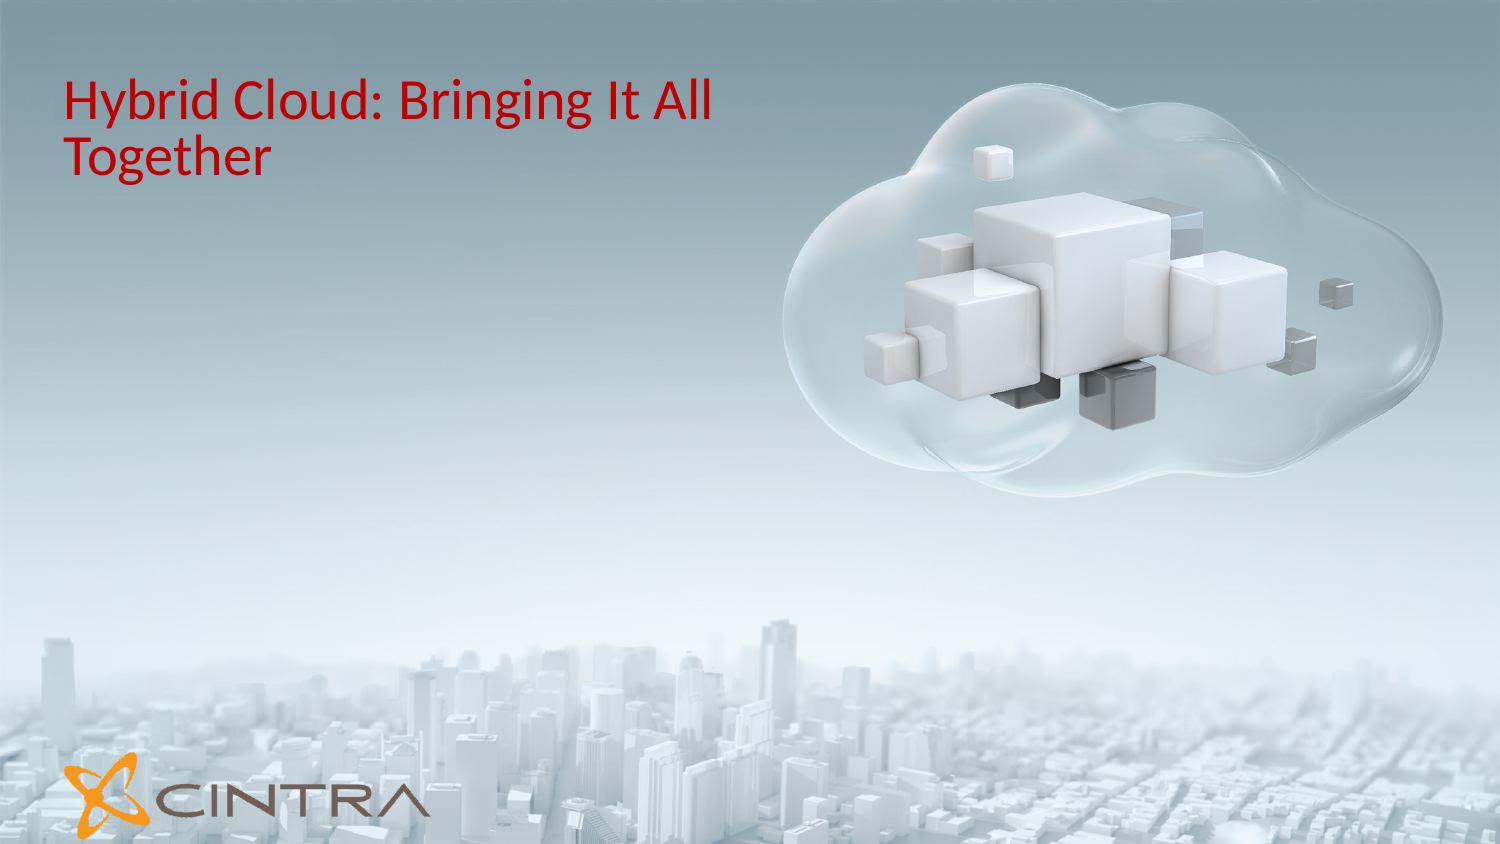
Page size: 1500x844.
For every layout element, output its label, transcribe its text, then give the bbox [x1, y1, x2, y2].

picture [0, 0, 1500, 844]
text_box Hybrid Cloud: Bringing It All Together [48, 66, 884, 194]
